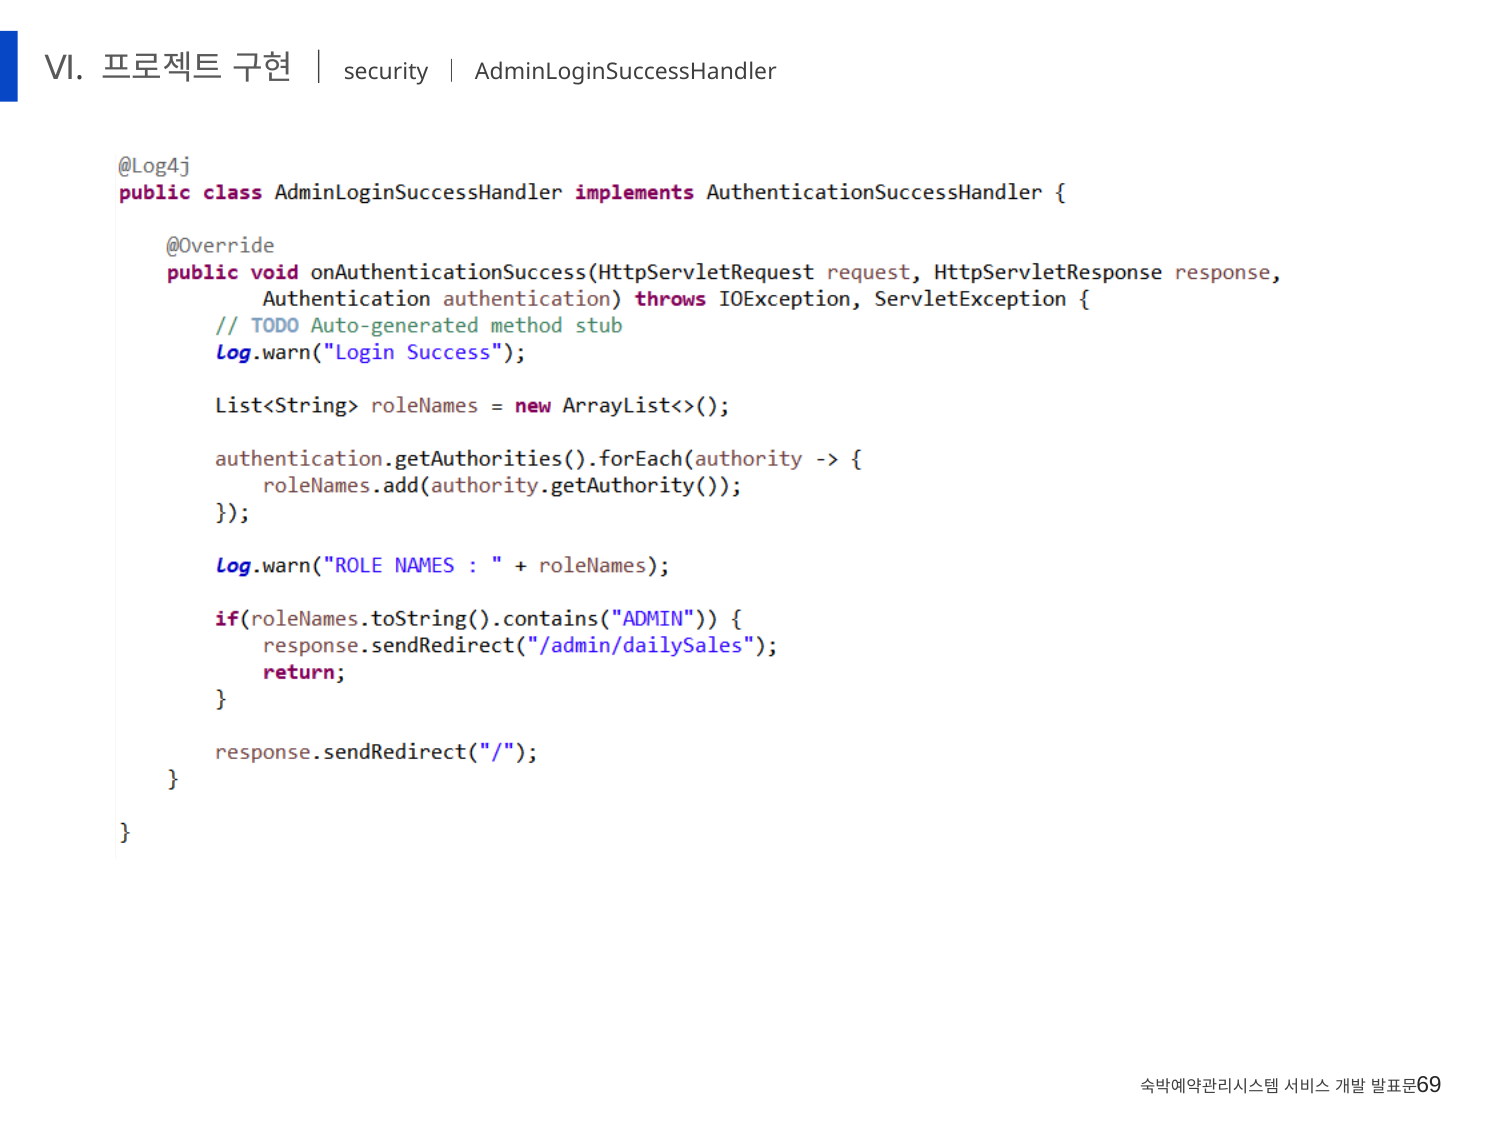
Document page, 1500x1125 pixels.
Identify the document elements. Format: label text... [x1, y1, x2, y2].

picture [115, 154, 1292, 860]
text_box Ⅵ. 프로젝트 구현 ｜security ｜ AdminLoginSuccessHandler [29, 38, 1018, 94]
